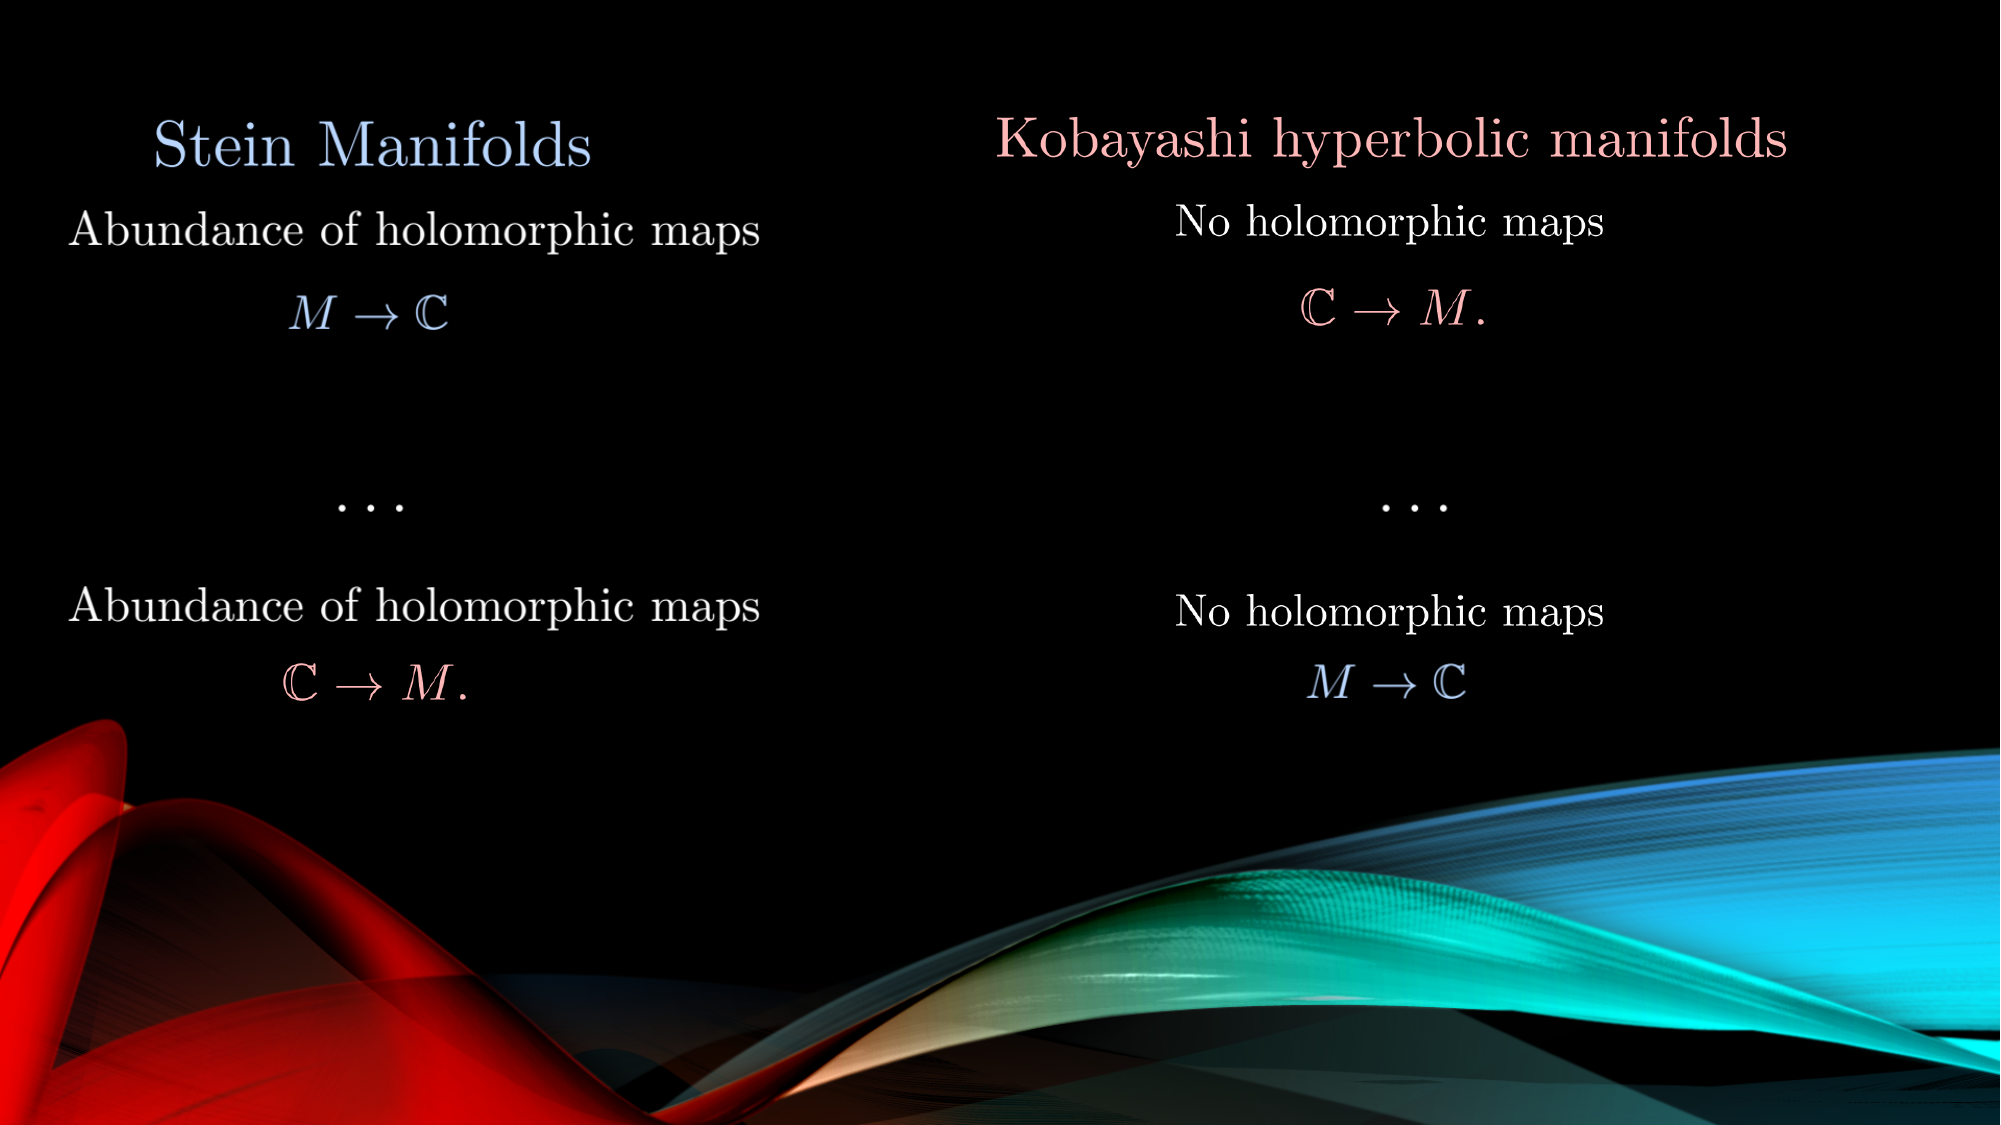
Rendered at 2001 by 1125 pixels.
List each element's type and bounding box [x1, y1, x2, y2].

picture [1278, 258, 1500, 346]
picture [0, 453, 2000, 1125]
picture [965, 81, 1813, 257]
picture [51, 81, 785, 353]
picture [1330, 453, 1500, 563]
